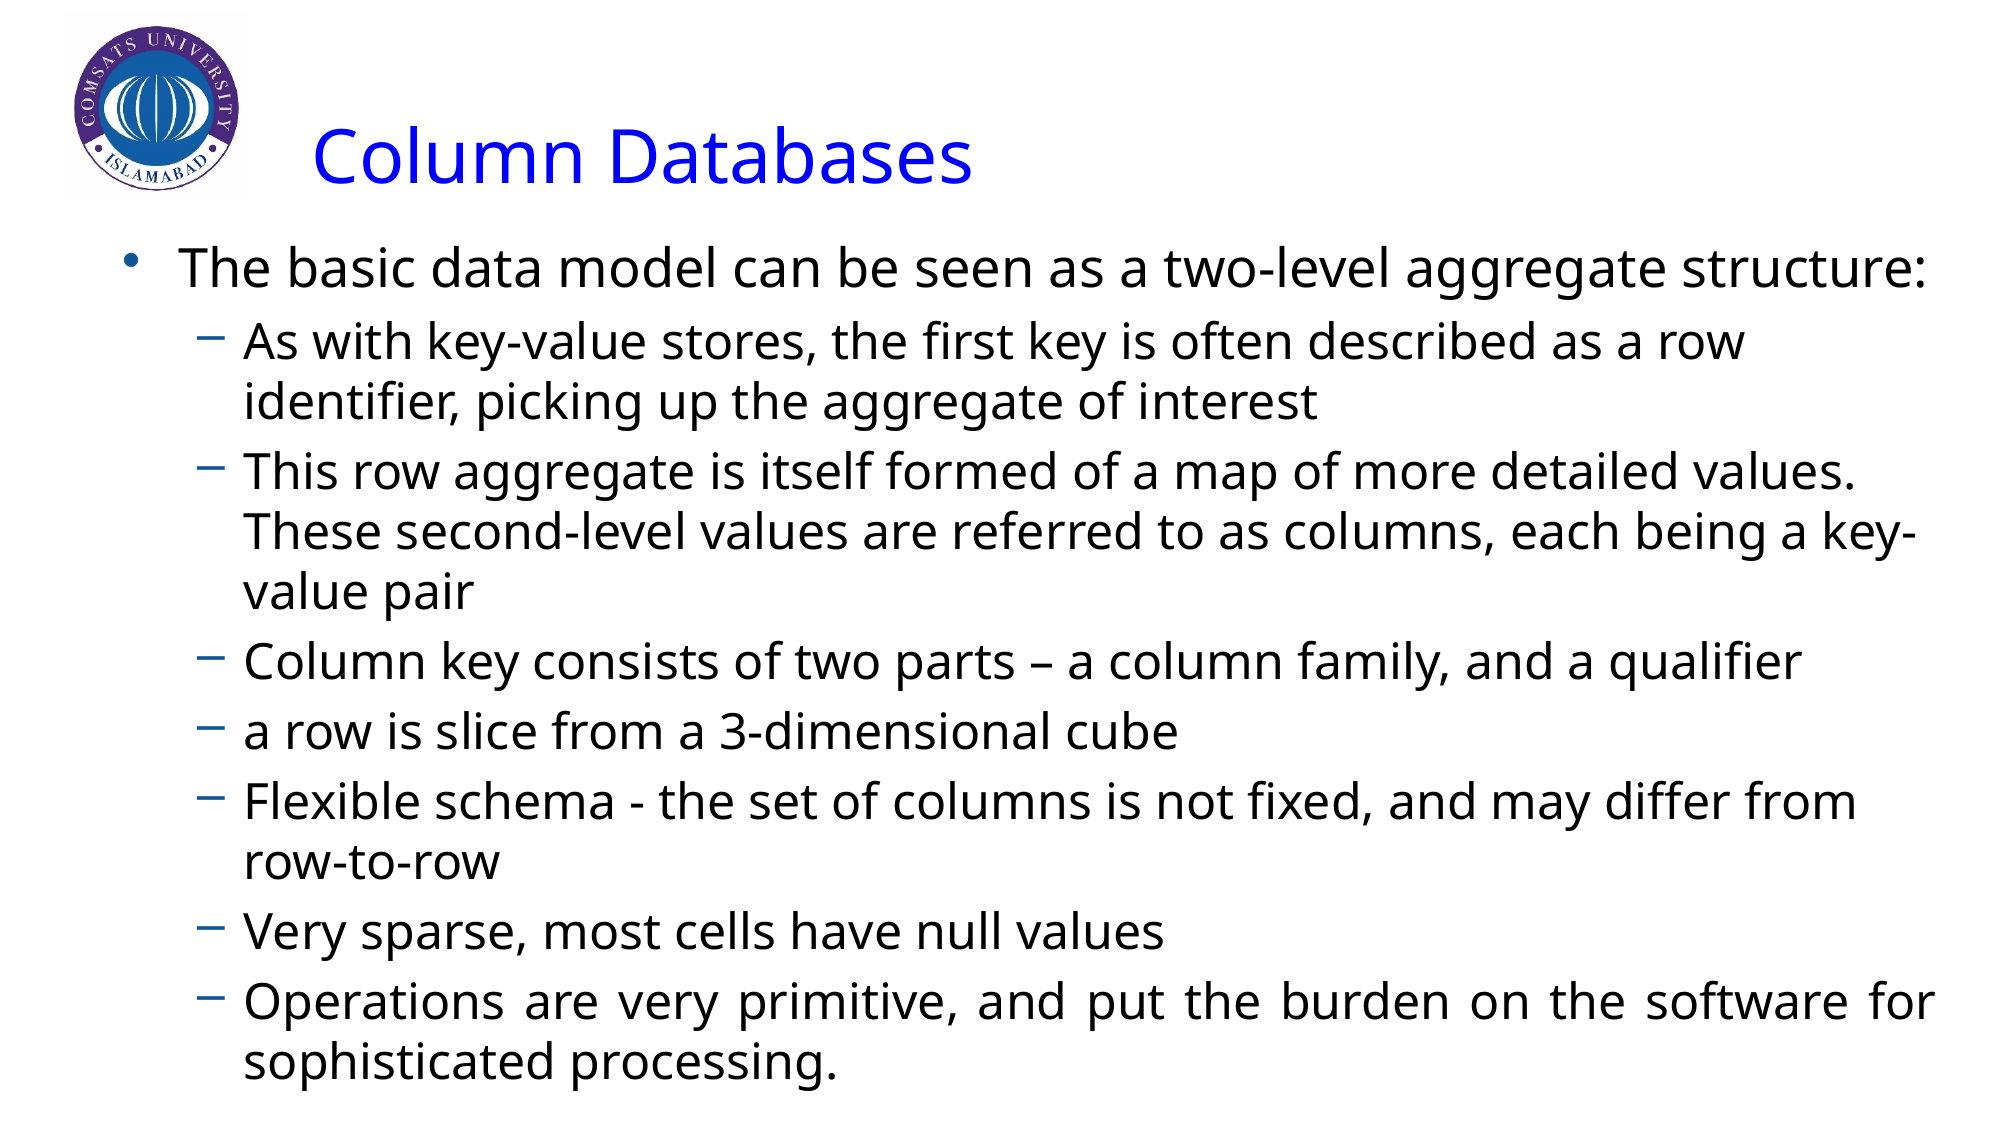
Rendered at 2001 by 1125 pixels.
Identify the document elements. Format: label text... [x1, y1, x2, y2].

title Column Databases [296, 77, 1647, 231]
picture [62, 12, 250, 200]
list The basic data model can be seen as a two-level aggregate structure: As with key-value stores, the first key is often described as a row identifier, picking up the aggregate of interest This row aggregate is itself formed of a map of more detailed values. These second-level values are referred to as columns, each being a key-value pair Column key consists of two parts – a column family, and a qualifier a row is slice from a 3-dimensional cube Flexible schema - the set of columns is not fixed, and may differ from row-to-row Very sparse, most cells have null values Operations are very primitive, and put the burden on the software for sophisticated processing. [107, 233, 1953, 1104]
